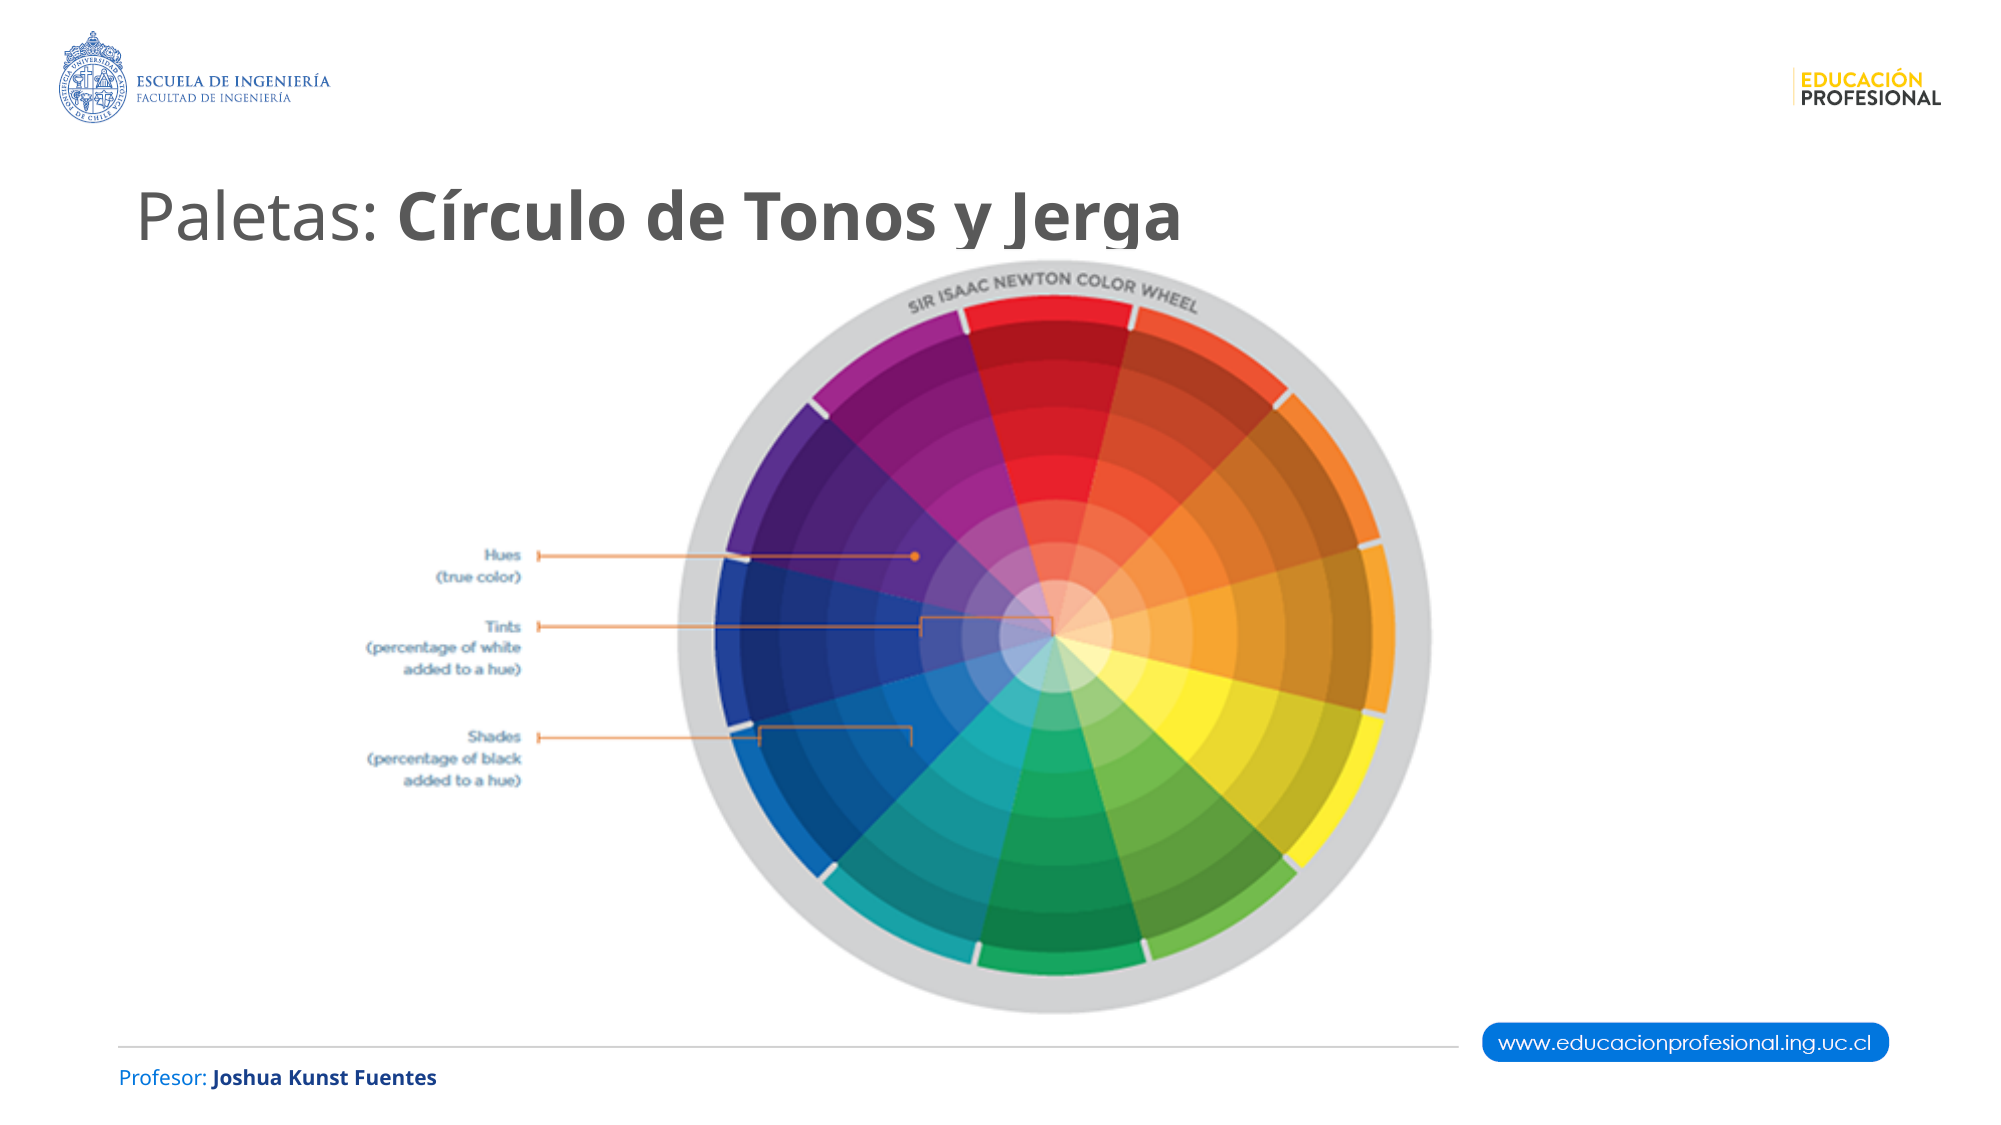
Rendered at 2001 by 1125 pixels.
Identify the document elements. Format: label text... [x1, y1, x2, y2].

picture [0, 0, 2000, 1125]
text_box Paletas: Círculo de Tonos y Jerga [120, 86, 1819, 261]
